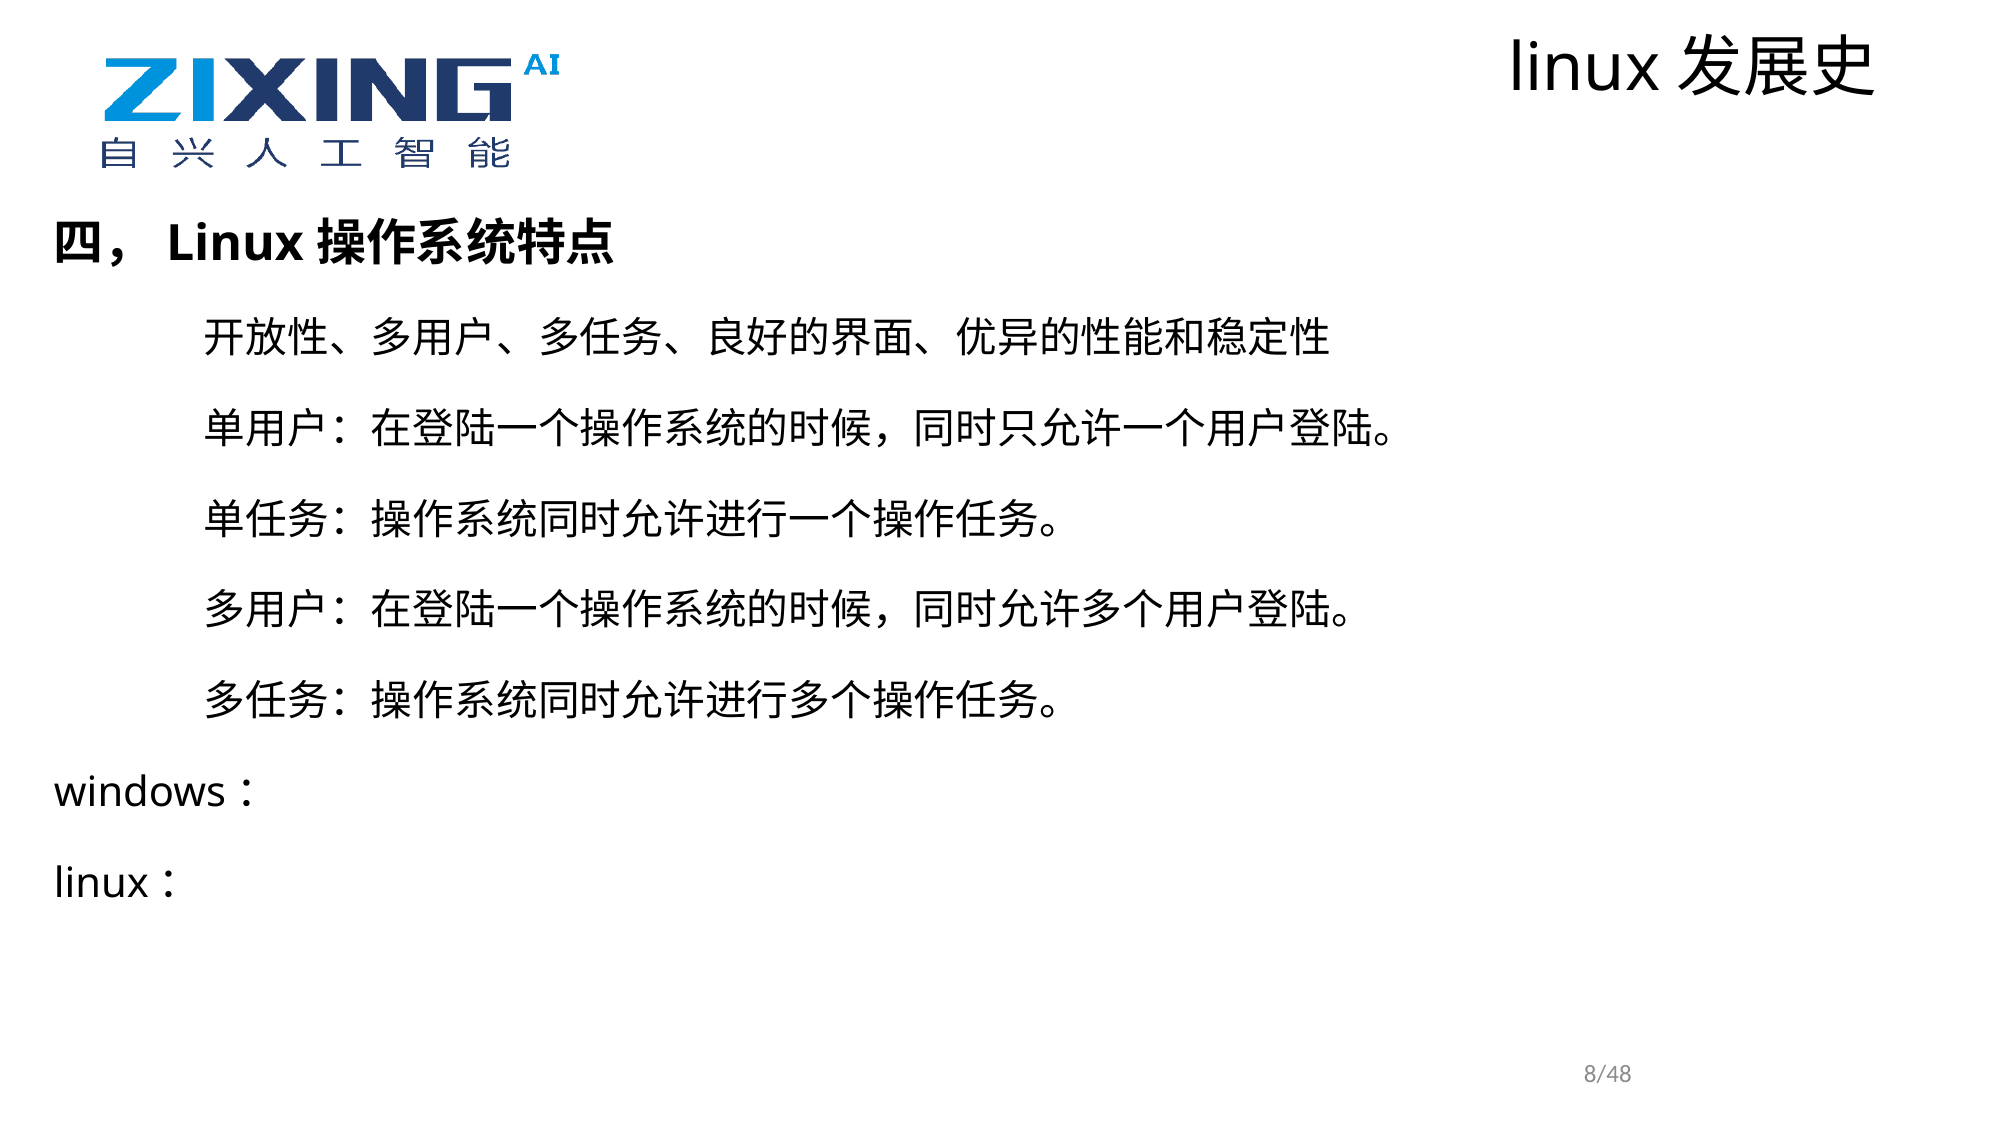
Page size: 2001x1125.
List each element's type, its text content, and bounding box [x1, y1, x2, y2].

picture [102, 54, 559, 168]
slide_number 8/48 [1309, 1043, 1647, 1103]
text_box linux发展史 [1493, 16, 1913, 112]
text_box 四，Linux操作系统特点 开放性、多用户、多任务、良好的界面、优异的性能和稳定性 单用户：在登陆一个操作系统的时候，同时只允许一个用户登陆。 单任务：操作系统同时允许进行一个操作任务。 多用户：在登陆一个操作系统的时候，同时允许多个用户登陆。 多任务：操作系统同时允许进行多个操作任务。 windows： linux： [39, 172, 1944, 1043]
